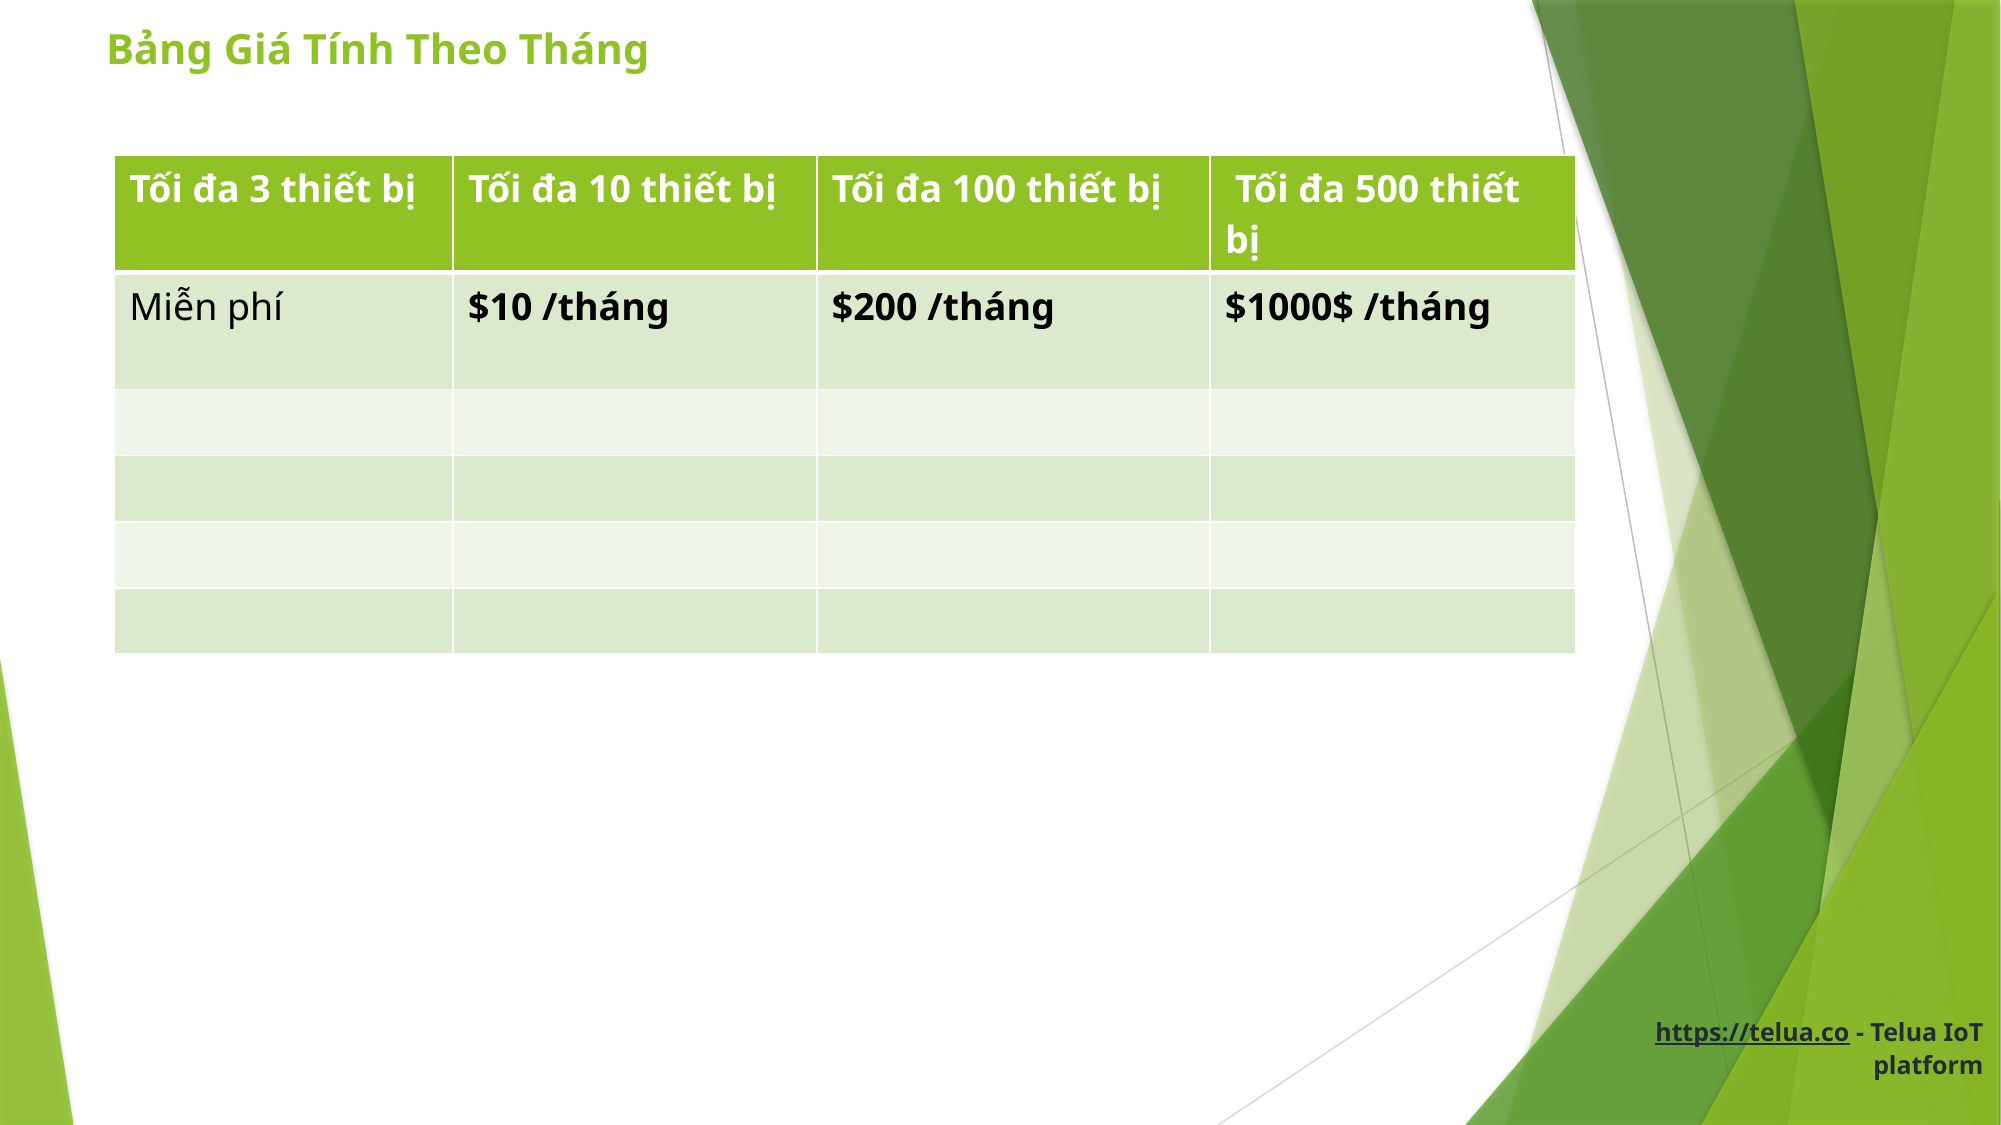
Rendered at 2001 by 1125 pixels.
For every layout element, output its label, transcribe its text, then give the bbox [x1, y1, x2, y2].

table_header Tối đa 3 thiết bị [115, 156, 452, 270]
table_cell [1211, 456, 1575, 521]
table_cell [818, 589, 1209, 653]
table_cell [818, 523, 1209, 587]
table_cell [115, 523, 452, 587]
table_cell [115, 456, 452, 521]
text_box https://telua.co - Telua IoT platform [1529, 1024, 1999, 1088]
table_cell [818, 390, 1209, 455]
table_cell $1000$ /tháng [1211, 275, 1575, 389]
table_cell [115, 390, 452, 455]
table_cell [115, 589, 452, 653]
table_header Tối đa 500 thiết bị [1211, 156, 1575, 270]
table_cell $200 /tháng [818, 275, 1209, 389]
table_header Tối đa 100 thiết bị [818, 156, 1209, 270]
table_cell [454, 456, 816, 521]
table_cell [1211, 589, 1575, 653]
table_cell [454, 523, 816, 587]
title Bảng Giá Tính Theo Tháng [81, 15, 1394, 101]
table_cell [1211, 523, 1575, 587]
table_cell [1211, 390, 1575, 455]
table_cell [454, 589, 816, 653]
table_cell [818, 456, 1209, 521]
table_cell [454, 390, 816, 455]
table_cell $10 /tháng [454, 275, 816, 389]
table_header Tối đa 10 thiết bị [454, 156, 816, 270]
table_cell Miễn phí [115, 275, 452, 389]
